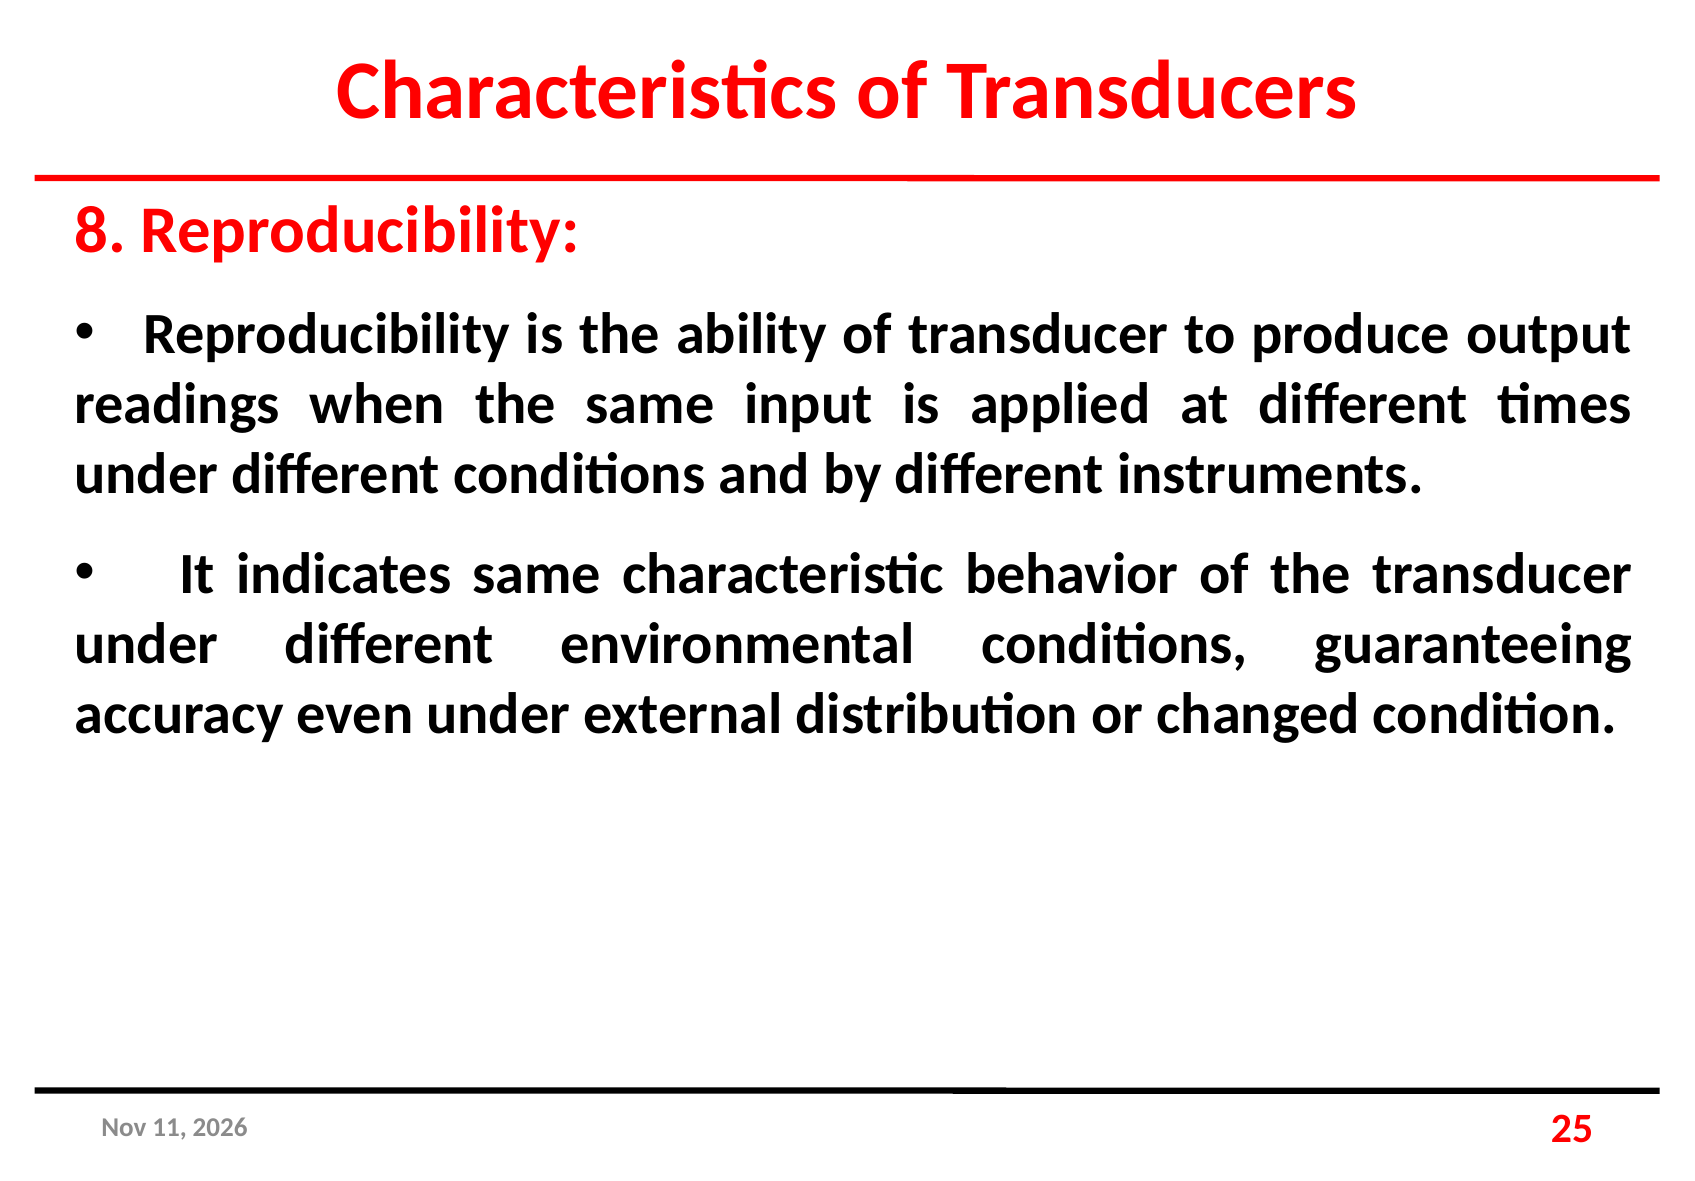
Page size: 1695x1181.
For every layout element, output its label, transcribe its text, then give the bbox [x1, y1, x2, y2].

slide_number 25 [1214, 1102, 1610, 1158]
text_box 8. Reproducibility: Reproducibility is the ability of transducer to produce output readings when the same input is applied at different times under different conditions and by different instruments. It indicates same characteristic behavior of the transducer under different environmental conditions, guaranteeing accuracy even under external distribution or changed condition. [59, 190, 1648, 753]
slide_number 25-Apr-19 [84, 1102, 481, 1158]
text_box Characteristics of Transducers [33, 26, 1662, 145]
